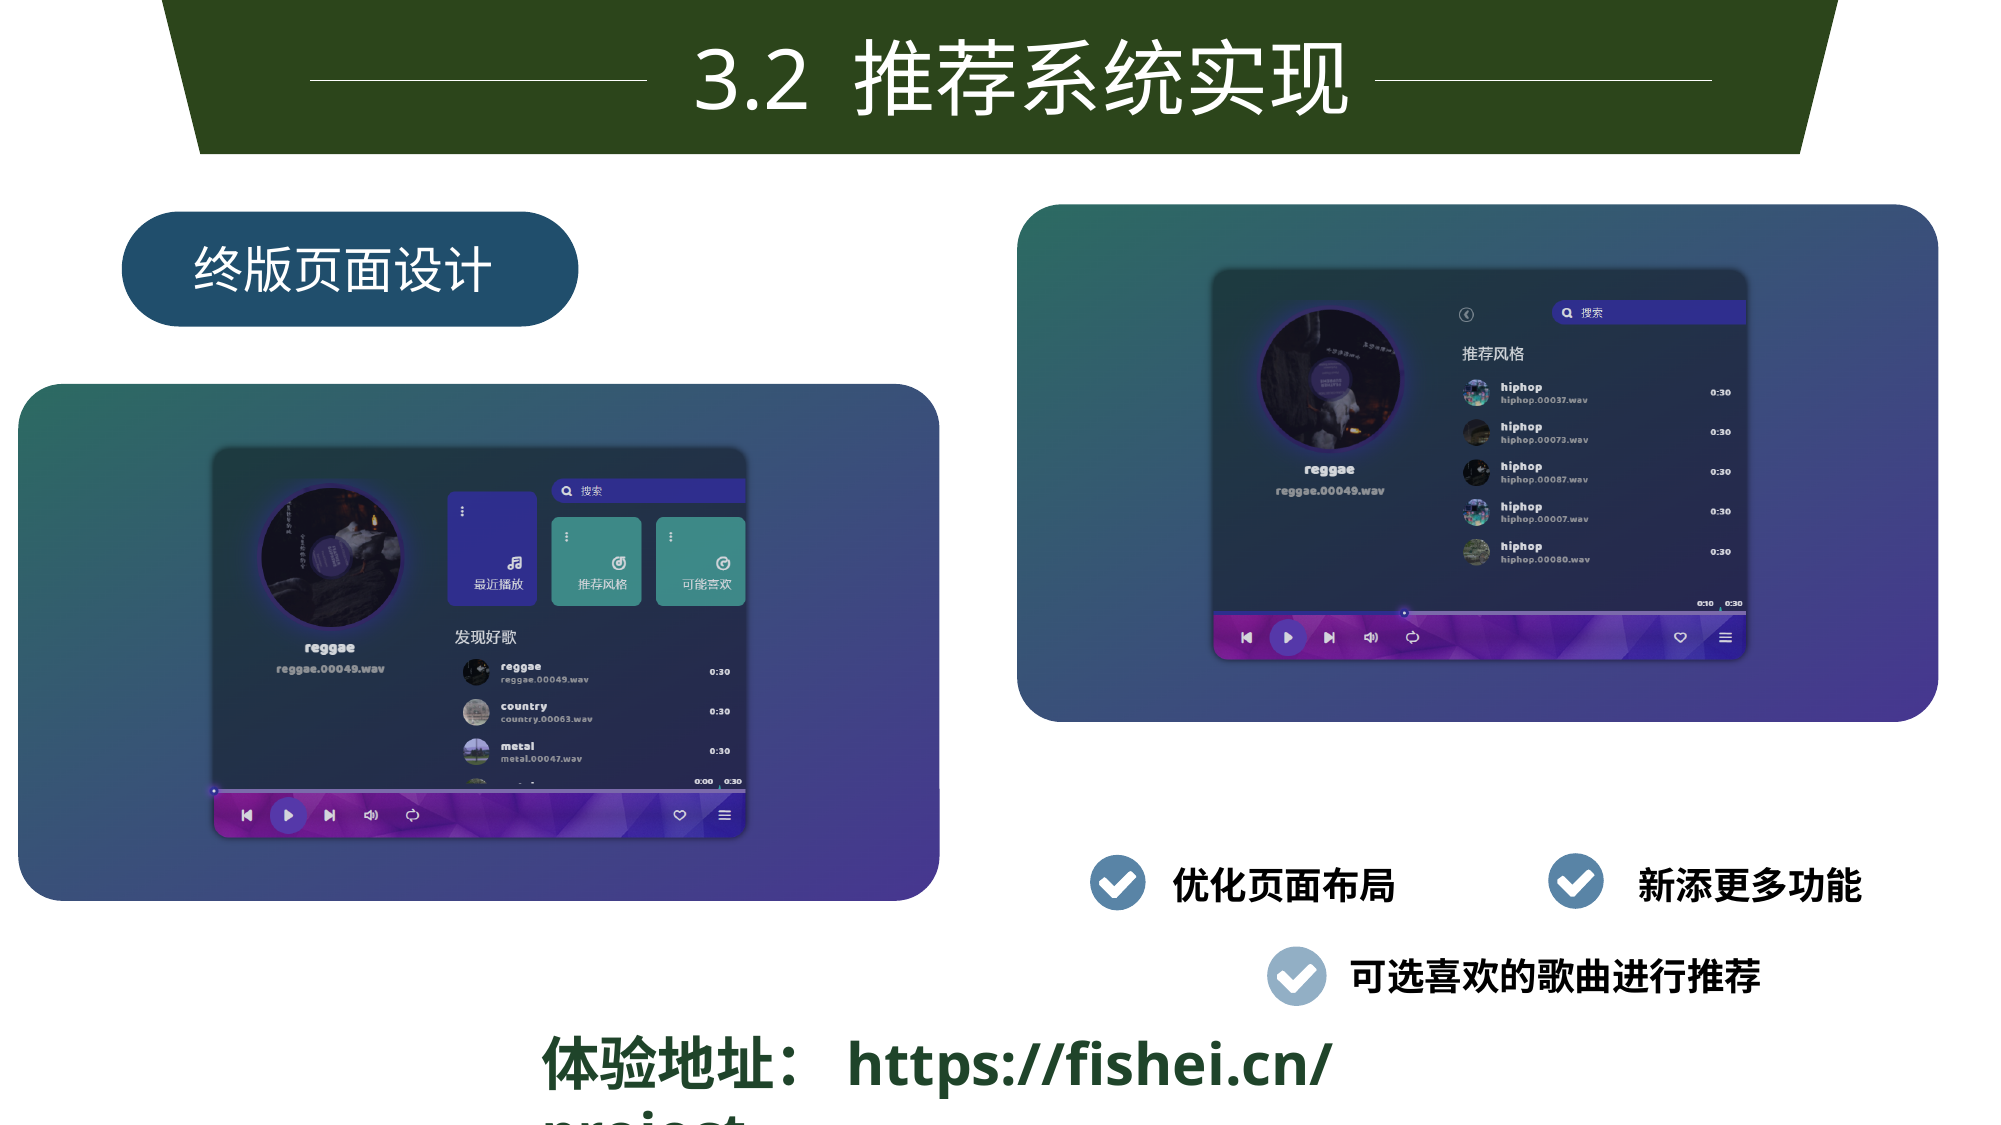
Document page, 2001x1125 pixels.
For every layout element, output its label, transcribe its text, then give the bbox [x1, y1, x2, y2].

picture [1016, 204, 1939, 723]
text_box 3.2 推荐系统实现 [678, 18, 1839, 134]
text_box [1267, 946, 1327, 1006]
text_box 优化页面布局 [1157, 854, 1413, 915]
text_box [1548, 853, 1604, 909]
text_box 新添更多功能 [1623, 854, 1879, 915]
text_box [121, 211, 629, 327]
text_box [1090, 854, 1146, 911]
text_box 体验地址：https://fishei.cn/project [526, 1020, 1527, 1125]
text_box [160, 0, 1840, 156]
picture [17, 383, 940, 902]
text_box 可选喜欢的歌曲进行推荐 [1335, 945, 1778, 1005]
